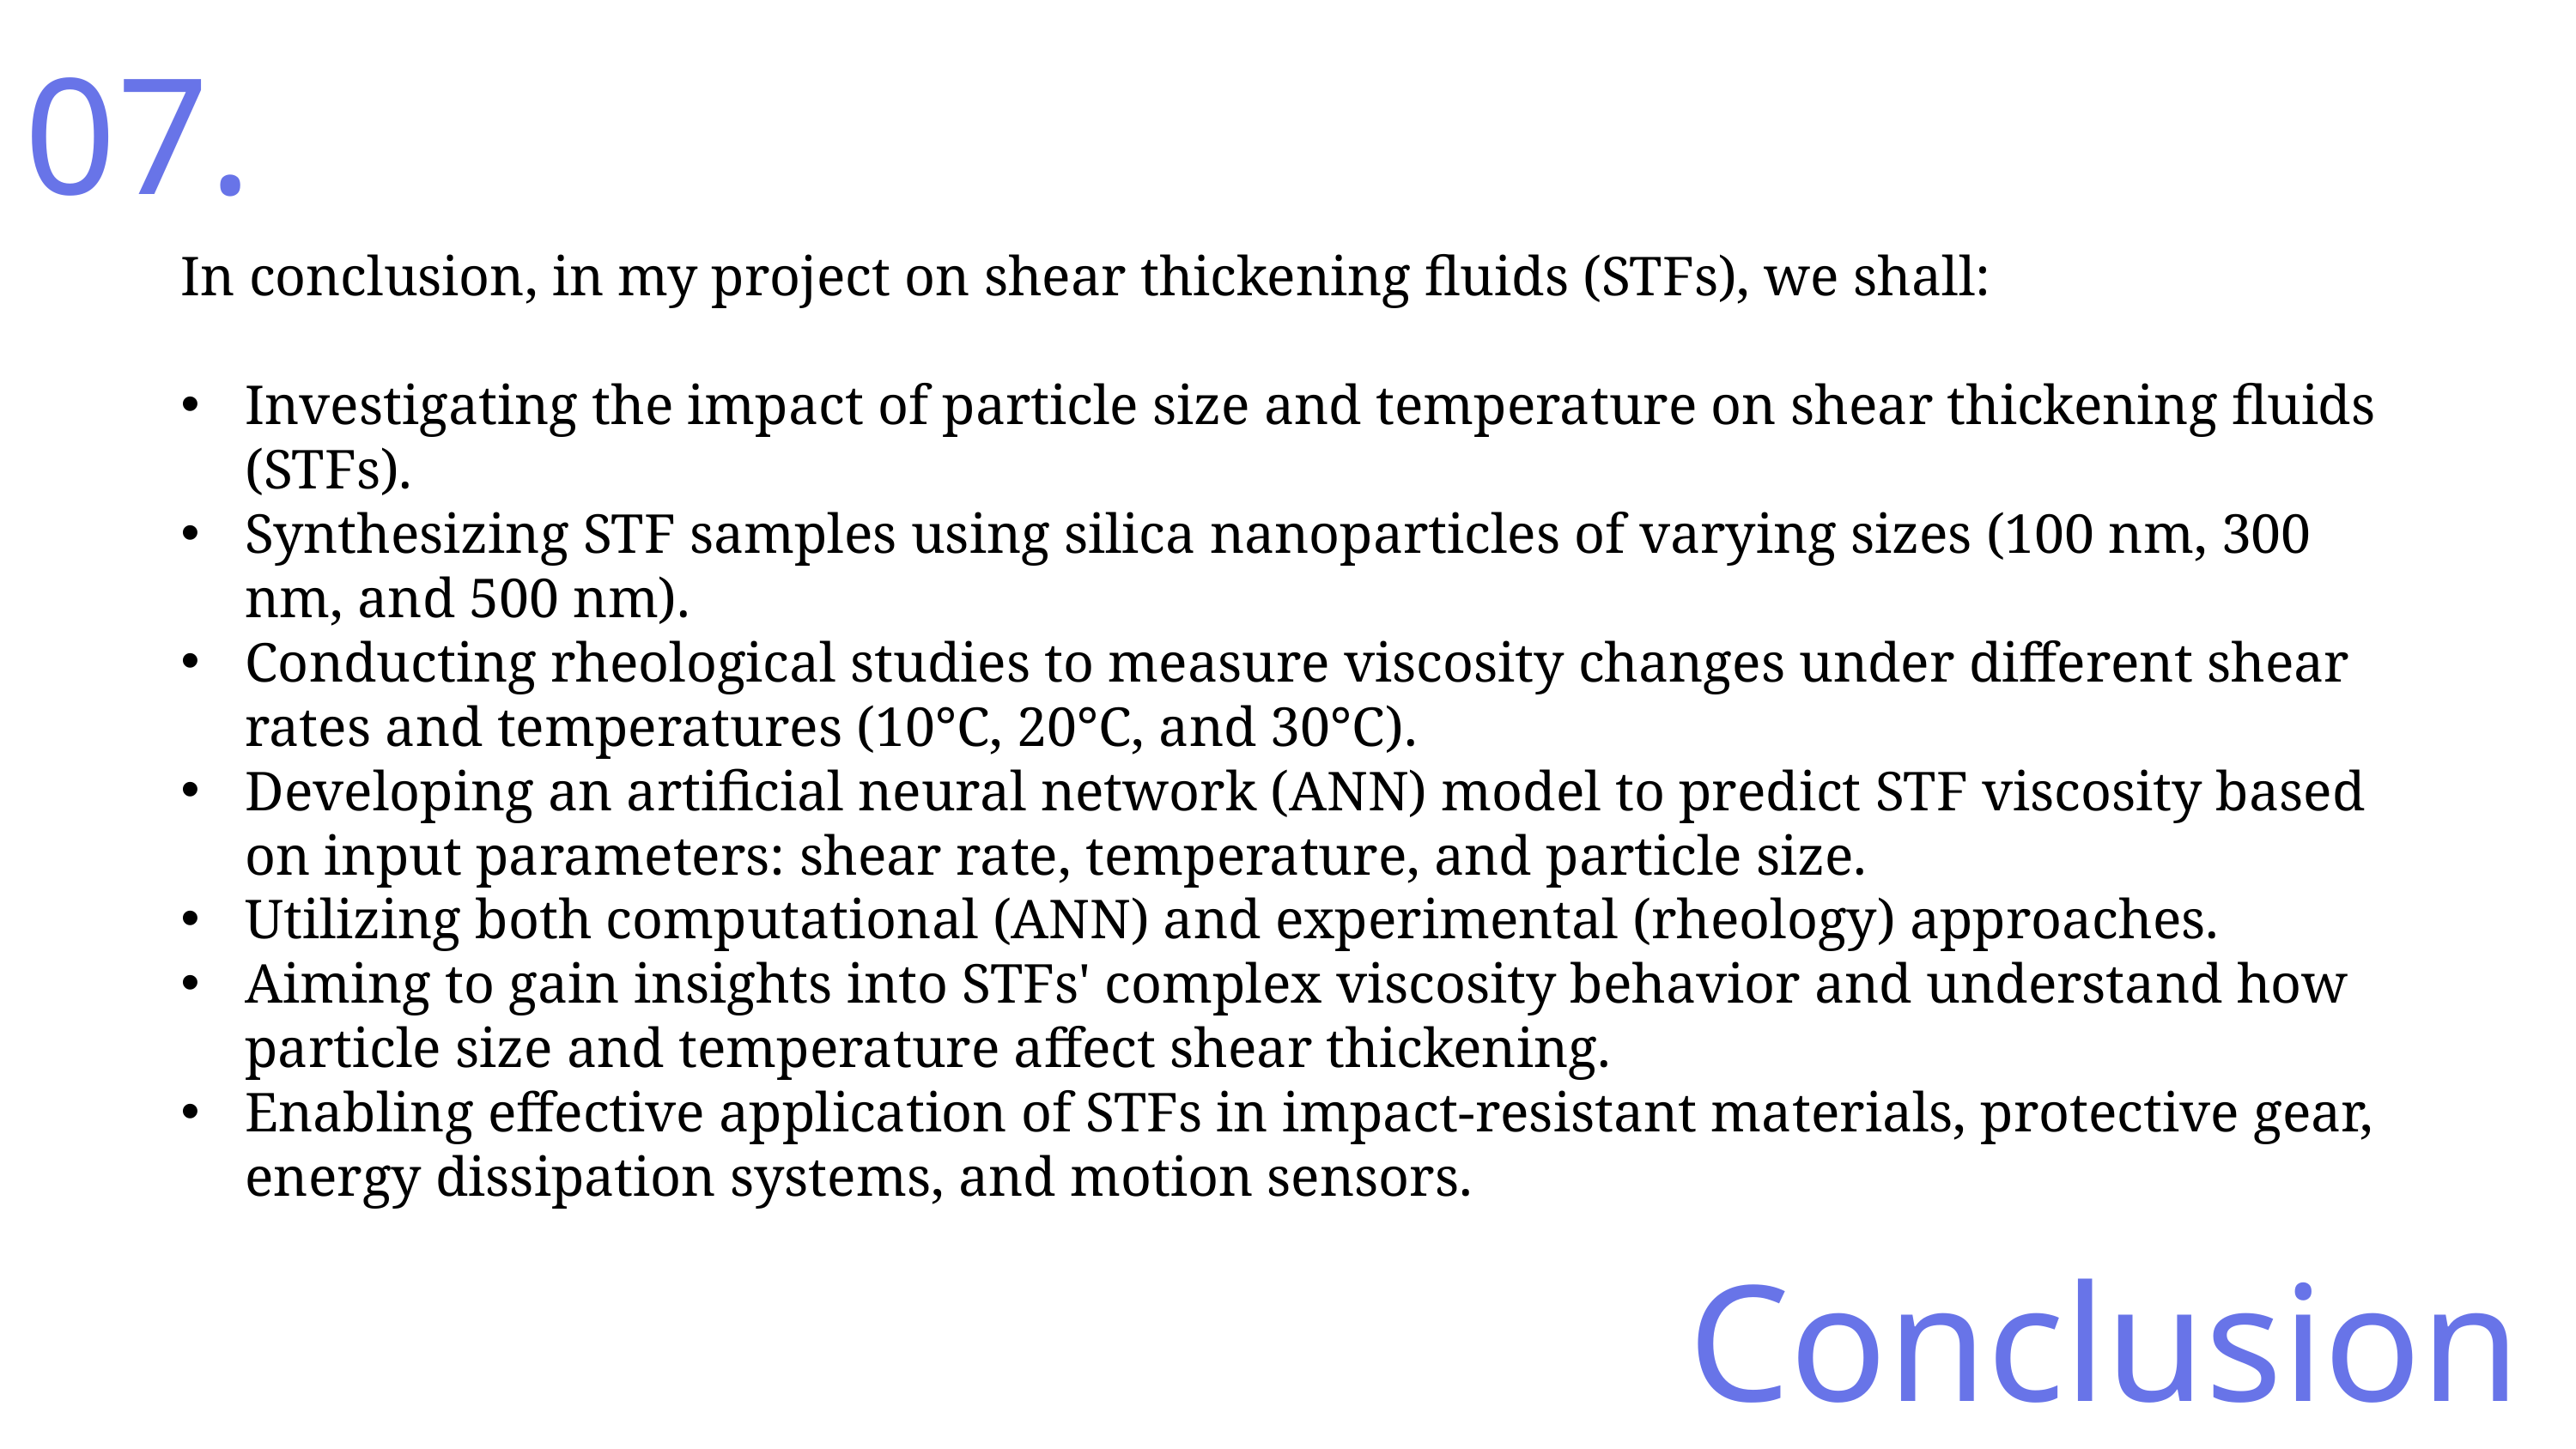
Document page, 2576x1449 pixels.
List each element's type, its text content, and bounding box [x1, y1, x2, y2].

text_box In conclusion, in my project on shear thickening fluids (STFs), we shall: Investigating the impact of particle size and temperature on shear thickening fluids (STFs). Synthesizing STF samples using silica nanoparticles of varying sizes (100 nm, 300 nm, and 500 nm). Conducting rheological studies to measure viscosity changes under different shear rates and temperatures (10°C, 20°C, and 30°C). Developing an artificial neural network (ANN) model to predict STF viscosity based on input parameters: shear rate, temperature, and particle size. Utilizing both computational (ANN) and experimental (rheology) approaches. Aiming to gain insights into STFs' complex viscosity behavior and understand how particle size and temperature affect shear thickening. Enabling effective application of STFs in impact-resistant materials, protective gear, energy dissipation systems, and motion sensors. [167, 229, 2409, 1221]
text_box 07. [0, 0, 327, 227]
text_box Conclusion [1444, 1201, 2522, 1434]
